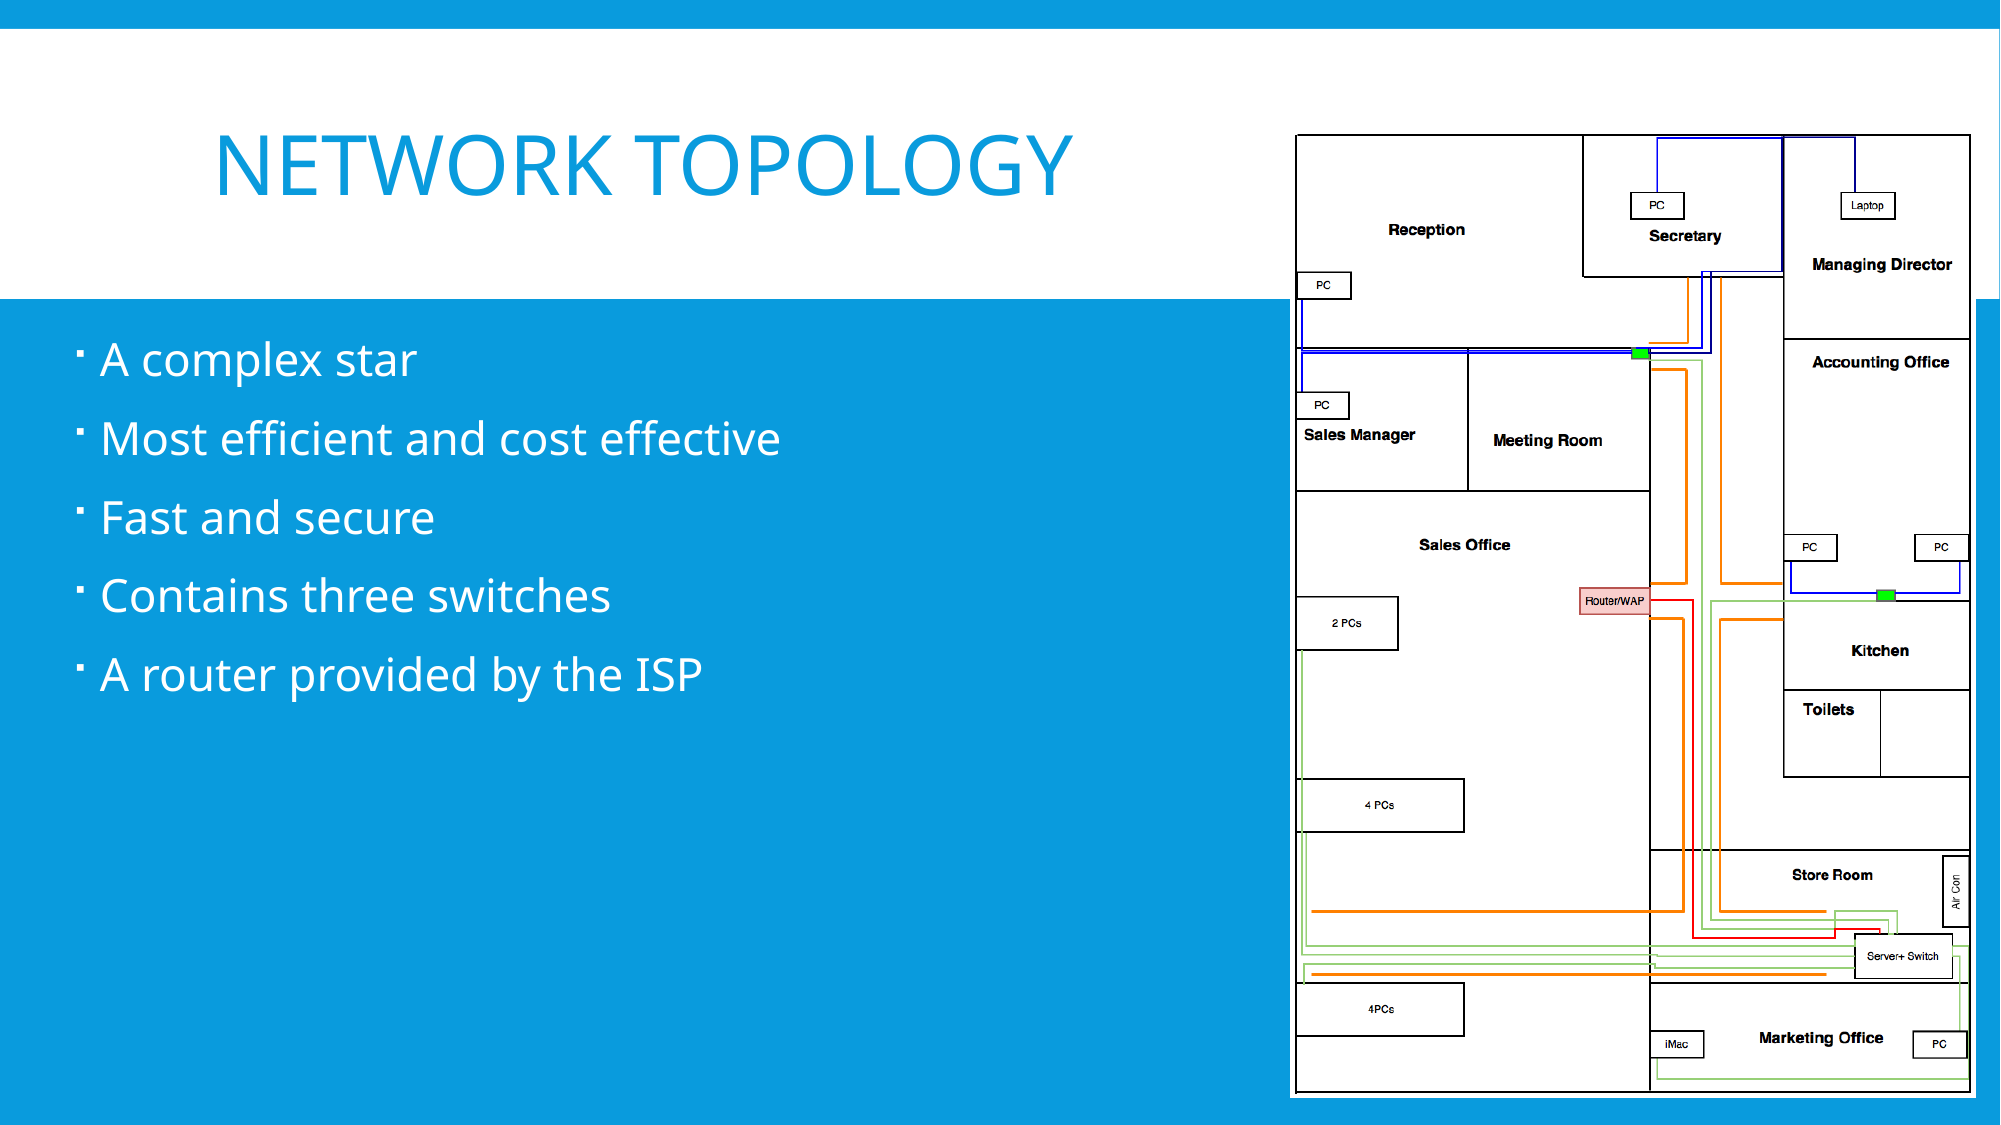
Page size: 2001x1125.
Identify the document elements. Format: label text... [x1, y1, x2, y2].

title Network Topology [197, 46, 1803, 295]
list A complex star Most efficient and cost effective Fast and secure Contains three switches A router provided by the ISP [54, 329, 1270, 1053]
picture [1290, 129, 1976, 1097]
